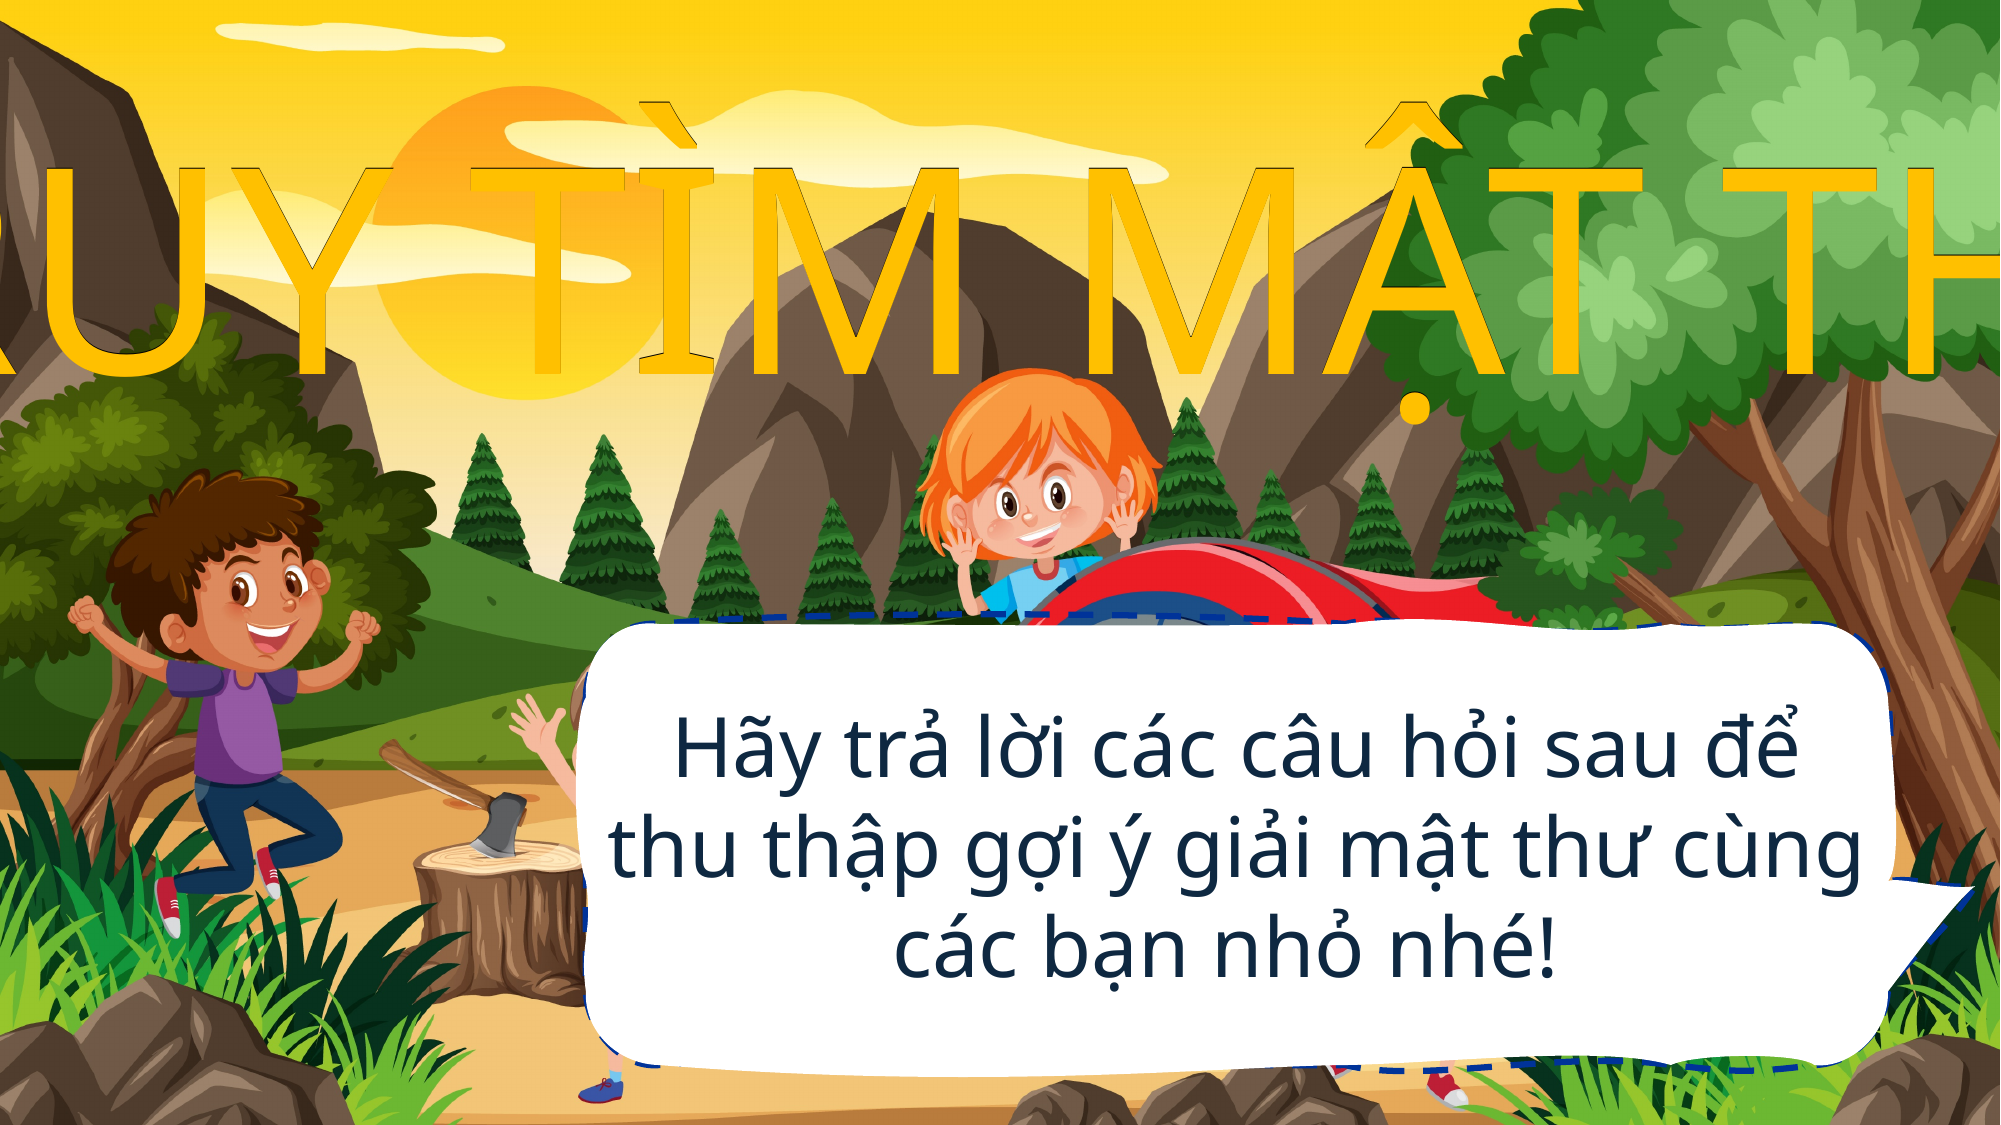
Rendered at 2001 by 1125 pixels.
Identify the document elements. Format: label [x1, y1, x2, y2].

picture [0, 0, 2000, 1125]
text_box [111, 78, 1889, 444]
